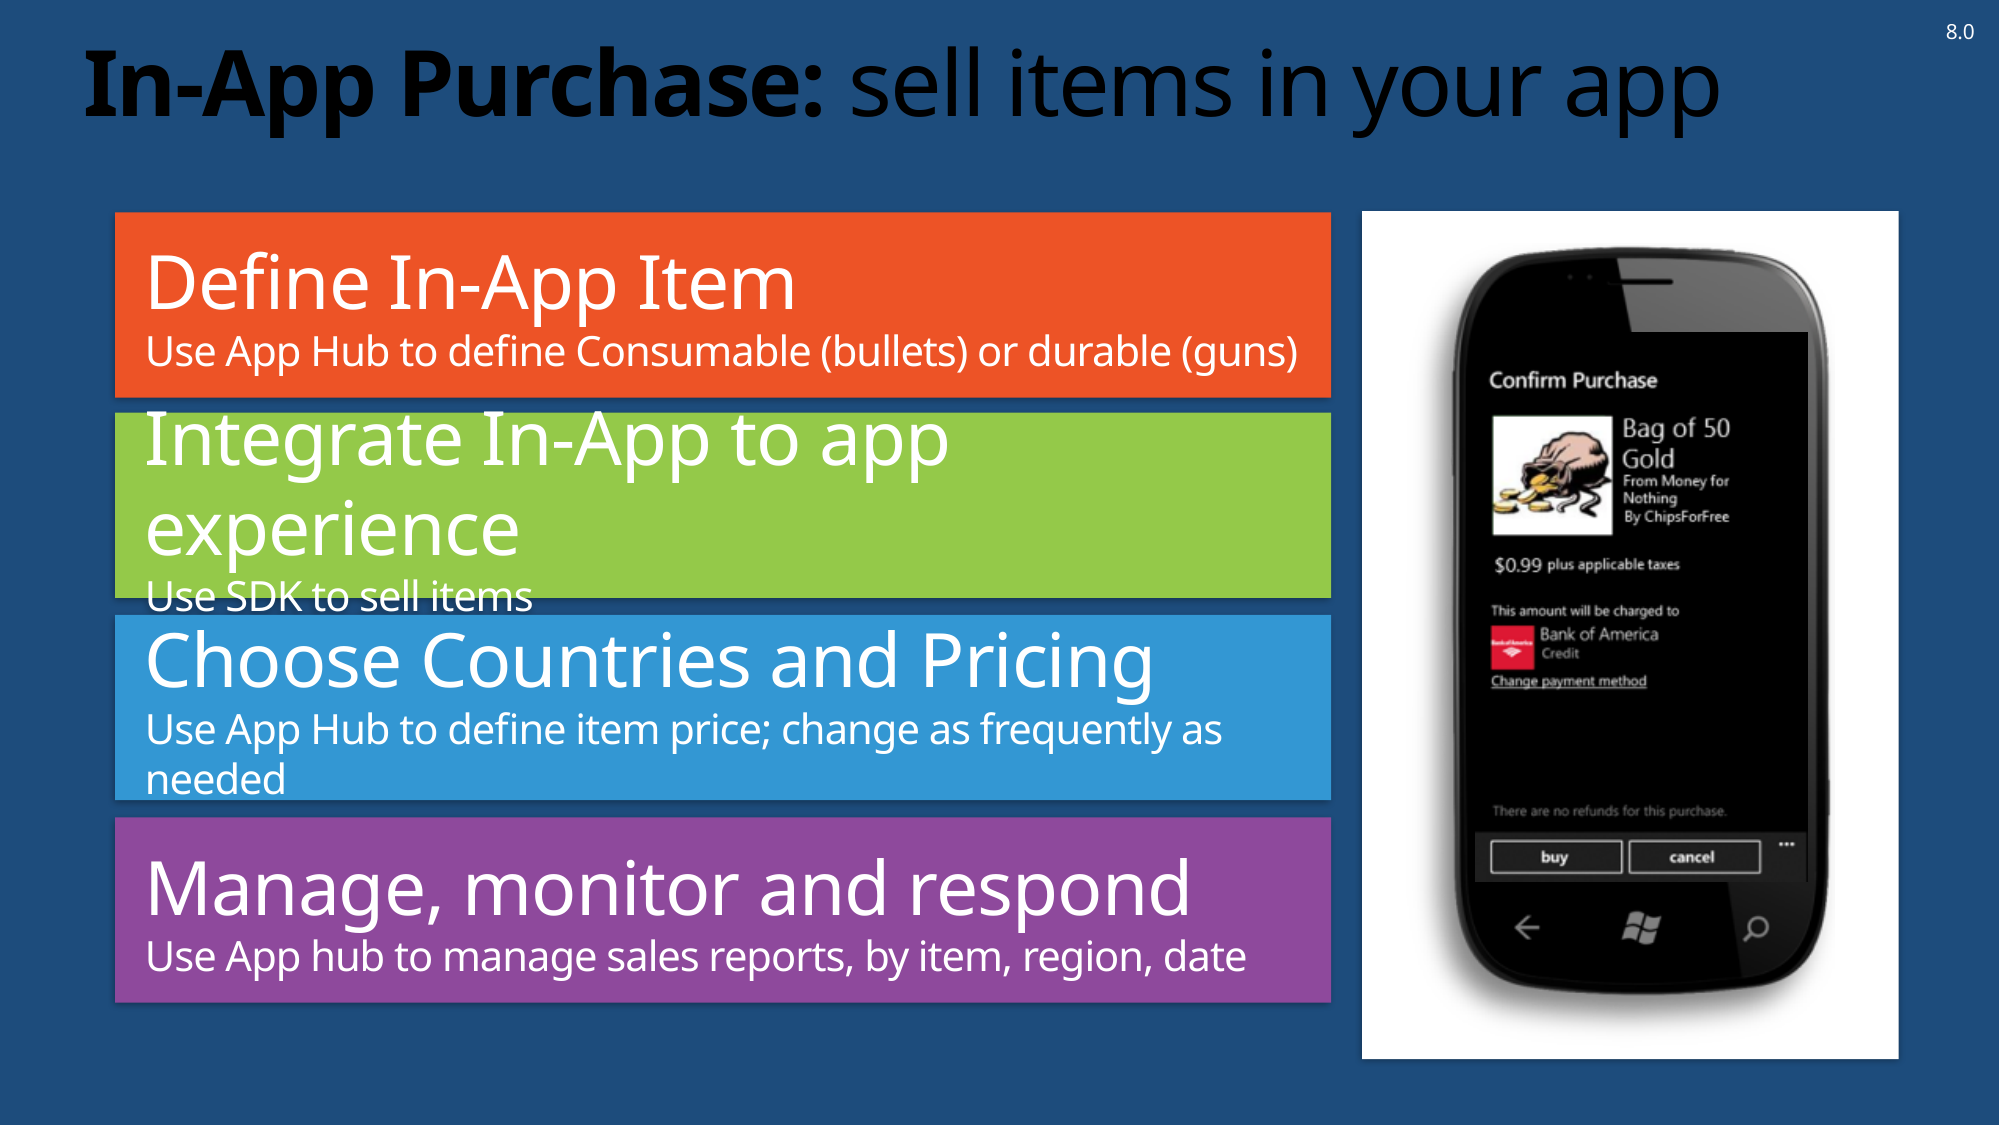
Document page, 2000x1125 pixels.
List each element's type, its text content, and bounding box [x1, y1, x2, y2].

text_box Integrate In-App to app experience Use SDK to sell items [114, 412, 1332, 599]
text_box Choose Countries and Pricing Use App Hub to define item price; change as frequently as needed [114, 614, 1332, 801]
text_box 8.0 [1930, 10, 1990, 56]
text_box Manage, monitor and respond Use App hub to manage sales reports, by item, region, date [114, 817, 1332, 1003]
title In-App Purchase: sell items in your app [83, 37, 1917, 138]
picture [1391, 243, 1835, 1060]
text_box [1361, 210, 1899, 1060]
text_box Define In-App Item Use App Hub to define Consumable (bullets) or durable (guns) [114, 212, 1332, 398]
